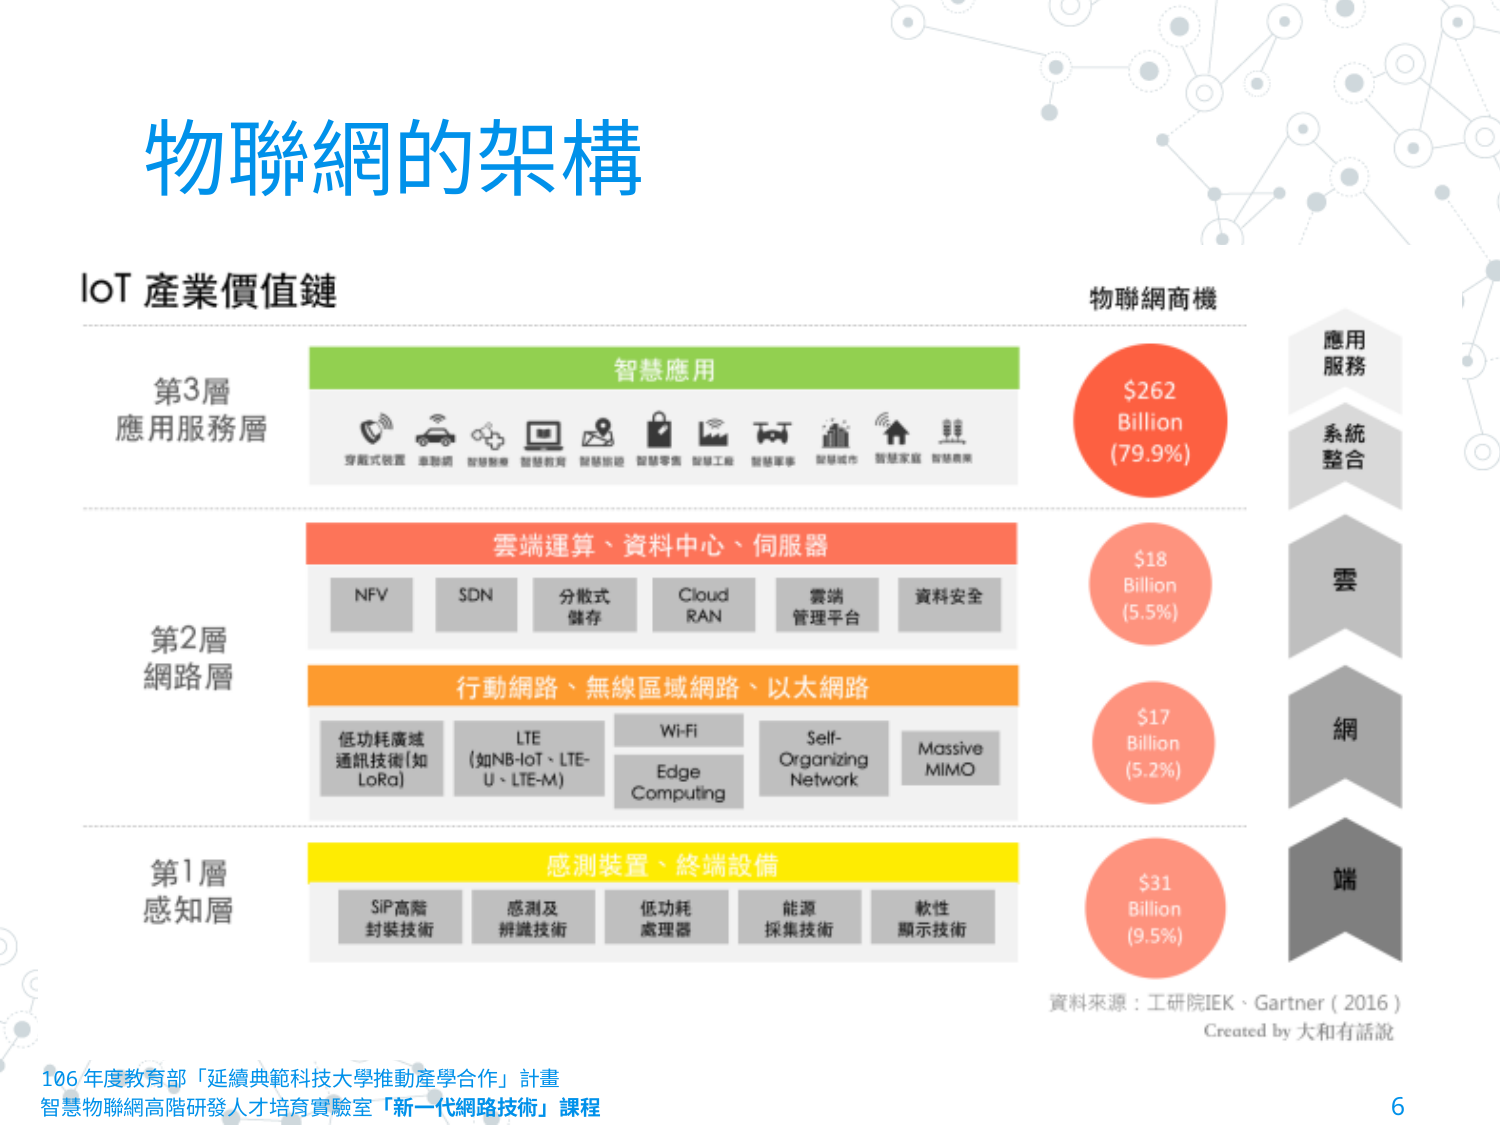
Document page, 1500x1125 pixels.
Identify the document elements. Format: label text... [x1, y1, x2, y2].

footer 106年度教育部「延續典範科技大學推動產學合作」計畫 智慧物聯網高階研發人才培育實驗室「新一代網路技術」課程 6 [25, 1065, 1475, 1125]
picture [0, 0, 1500, 1125]
title 物聯網的架構 [128, 67, 1372, 222]
